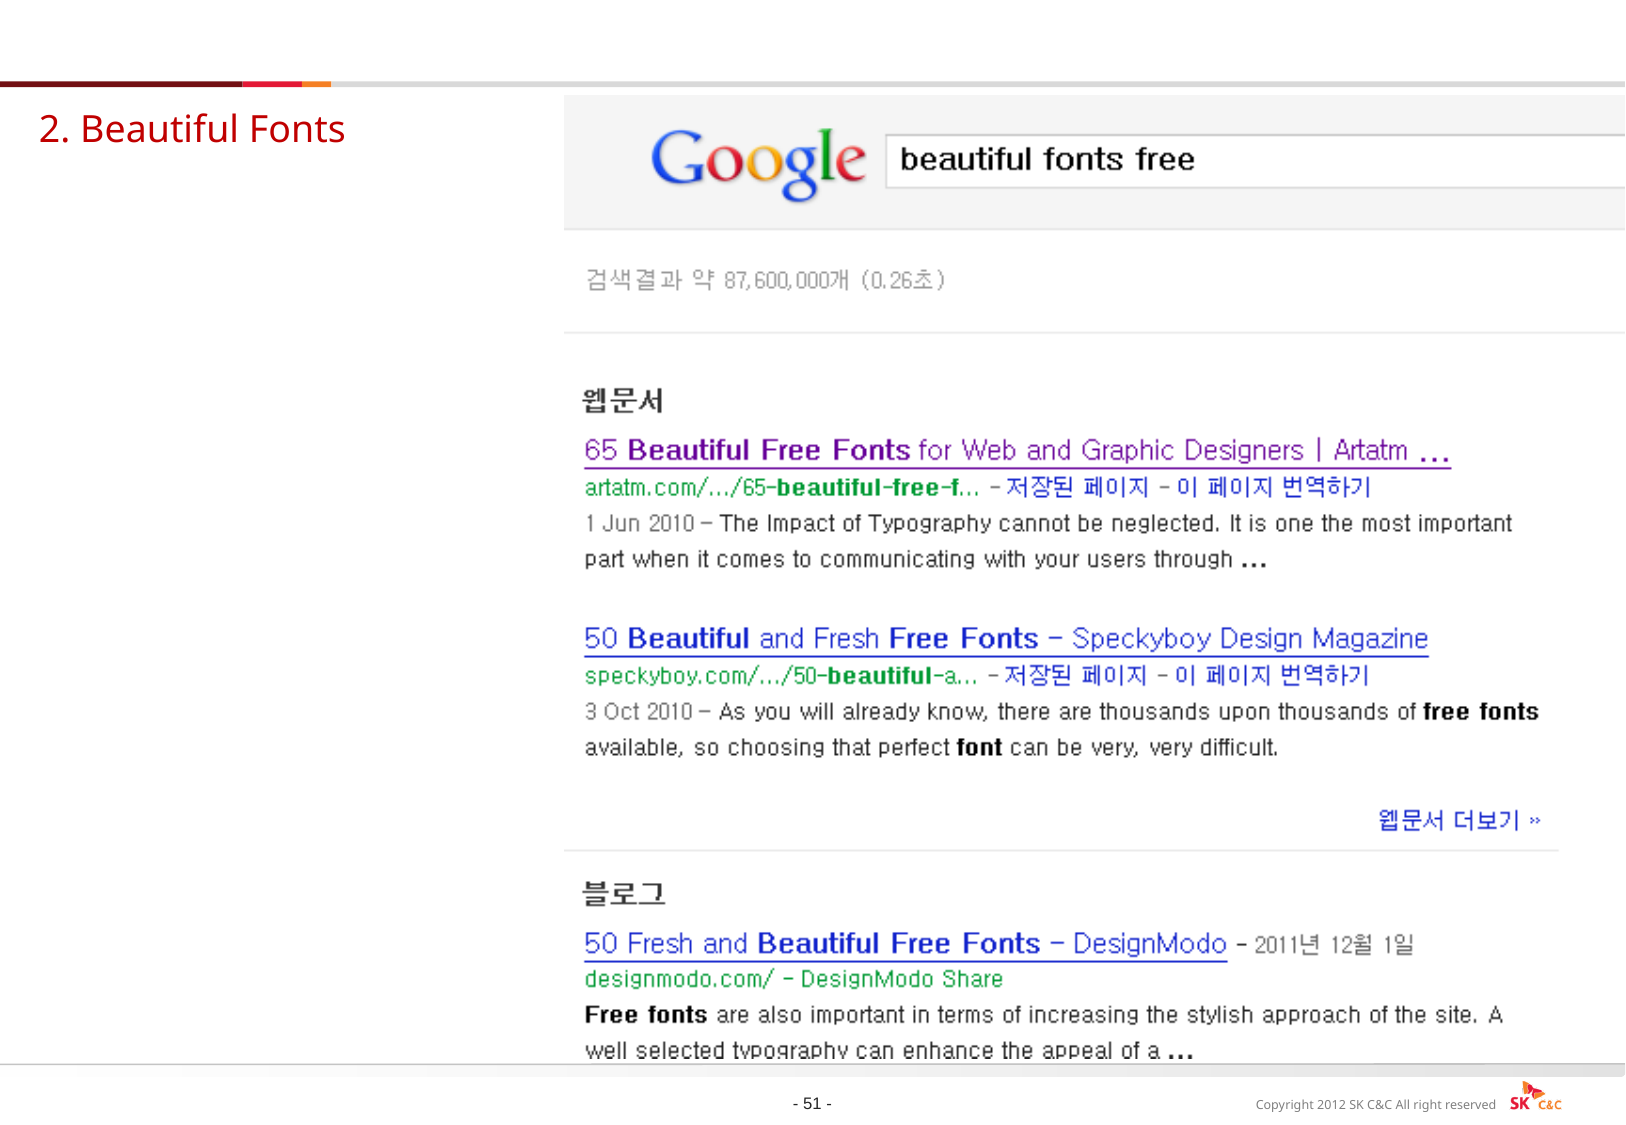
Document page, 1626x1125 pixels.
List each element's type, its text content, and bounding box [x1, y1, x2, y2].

text_box 2. Beautiful Fonts [24, 98, 362, 158]
picture [564, 95, 1625, 1059]
picture [1509, 1080, 1562, 1110]
